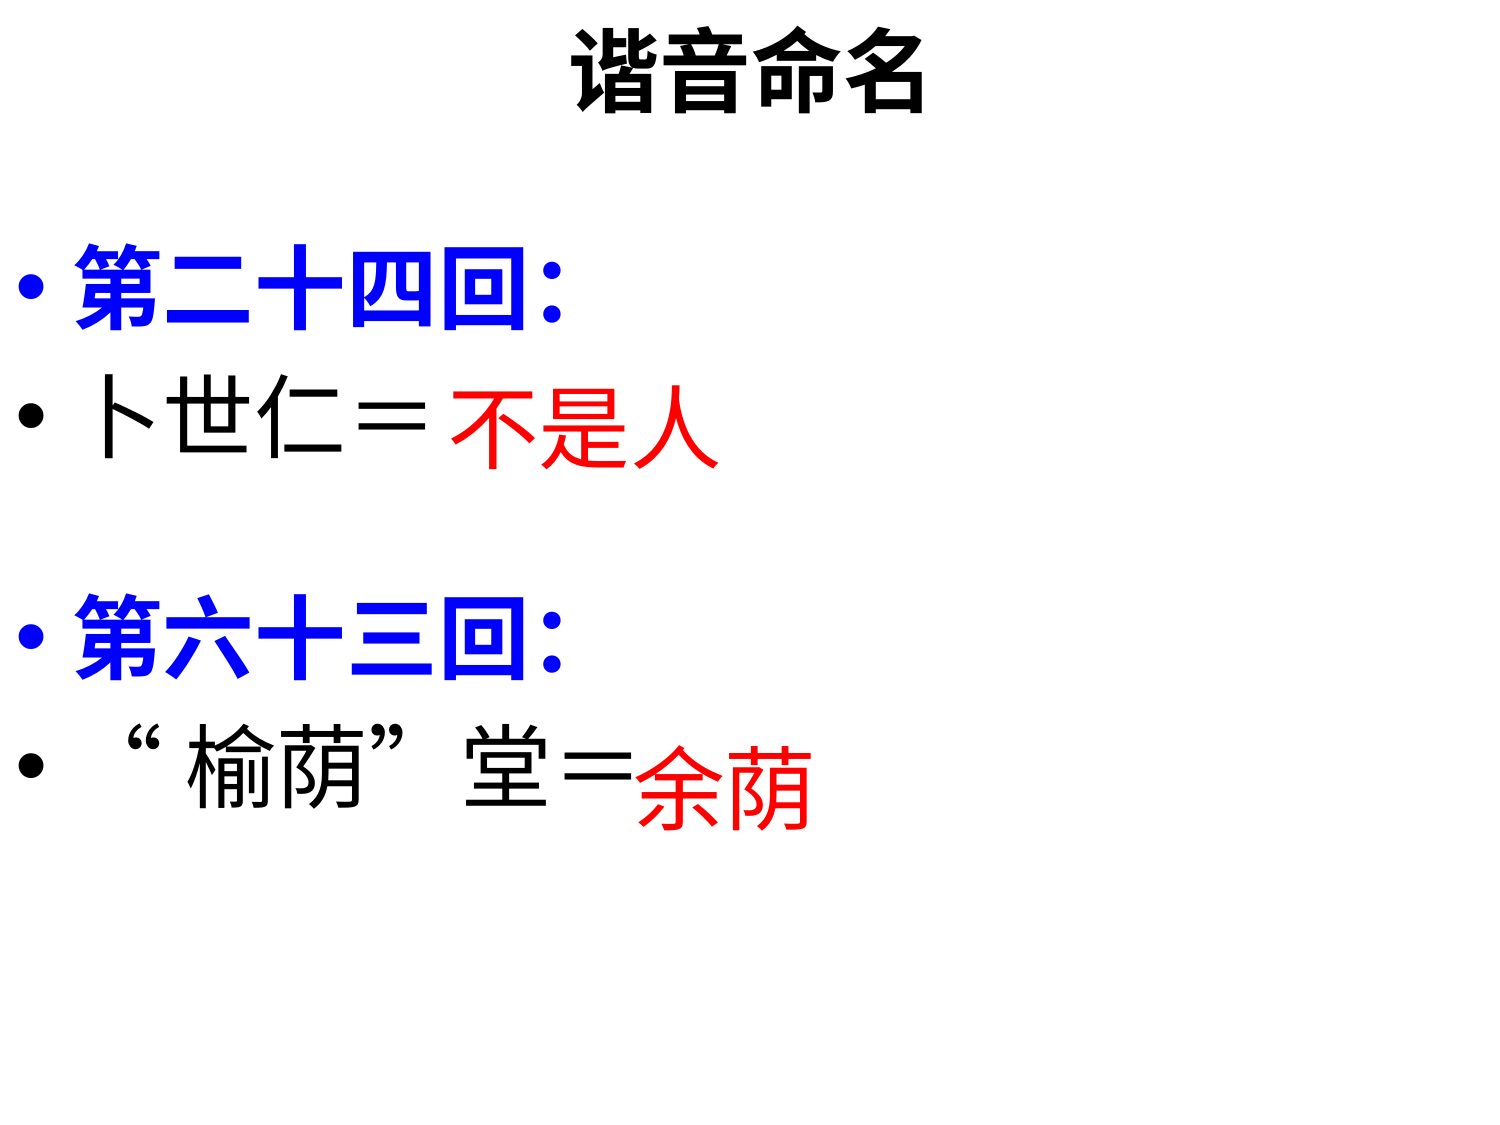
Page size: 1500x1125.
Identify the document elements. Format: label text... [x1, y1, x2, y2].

text_box 不是人 [432, 363, 738, 488]
text_box 余荫 [618, 724, 832, 850]
list 第二十四回： 卜世仁＝ 第六十三回： “榆荫”堂＝ [0, 125, 1500, 1125]
title 谐音命名 [76, 0, 1427, 125]
